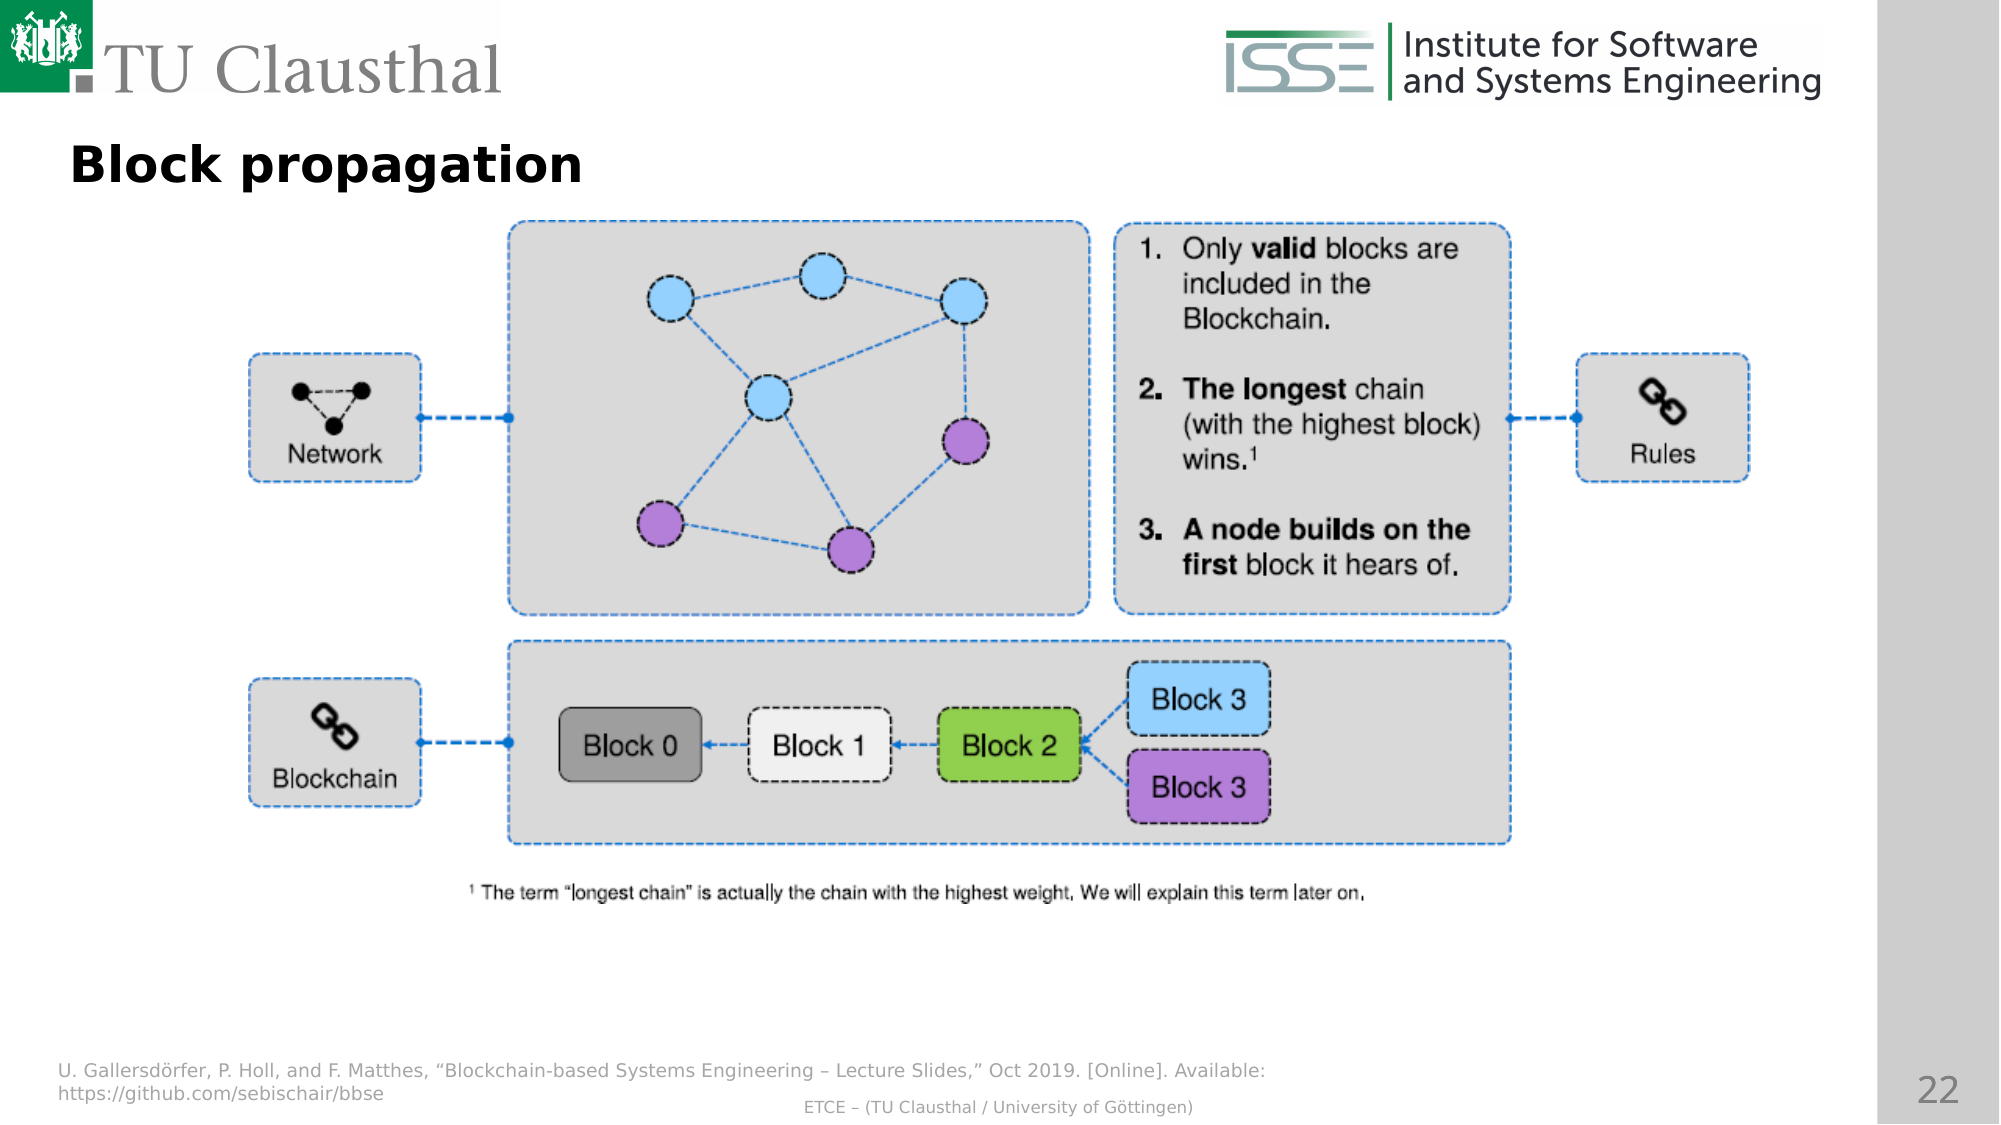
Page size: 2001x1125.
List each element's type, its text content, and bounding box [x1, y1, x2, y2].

picture [1218, 22, 1826, 107]
text_box Block propagation [55, 125, 1818, 208]
text_box U. Gallersdörfer, P. Holl, and F. Matthes, “Blockchain-based Systems Engineering – Lecture Slides,” Oct 2019. [Online]. Available: https://github.com/sebischair/bbse [43, 1051, 1521, 1112]
picture [248, 220, 1751, 904]
picture [0, 0, 501, 93]
